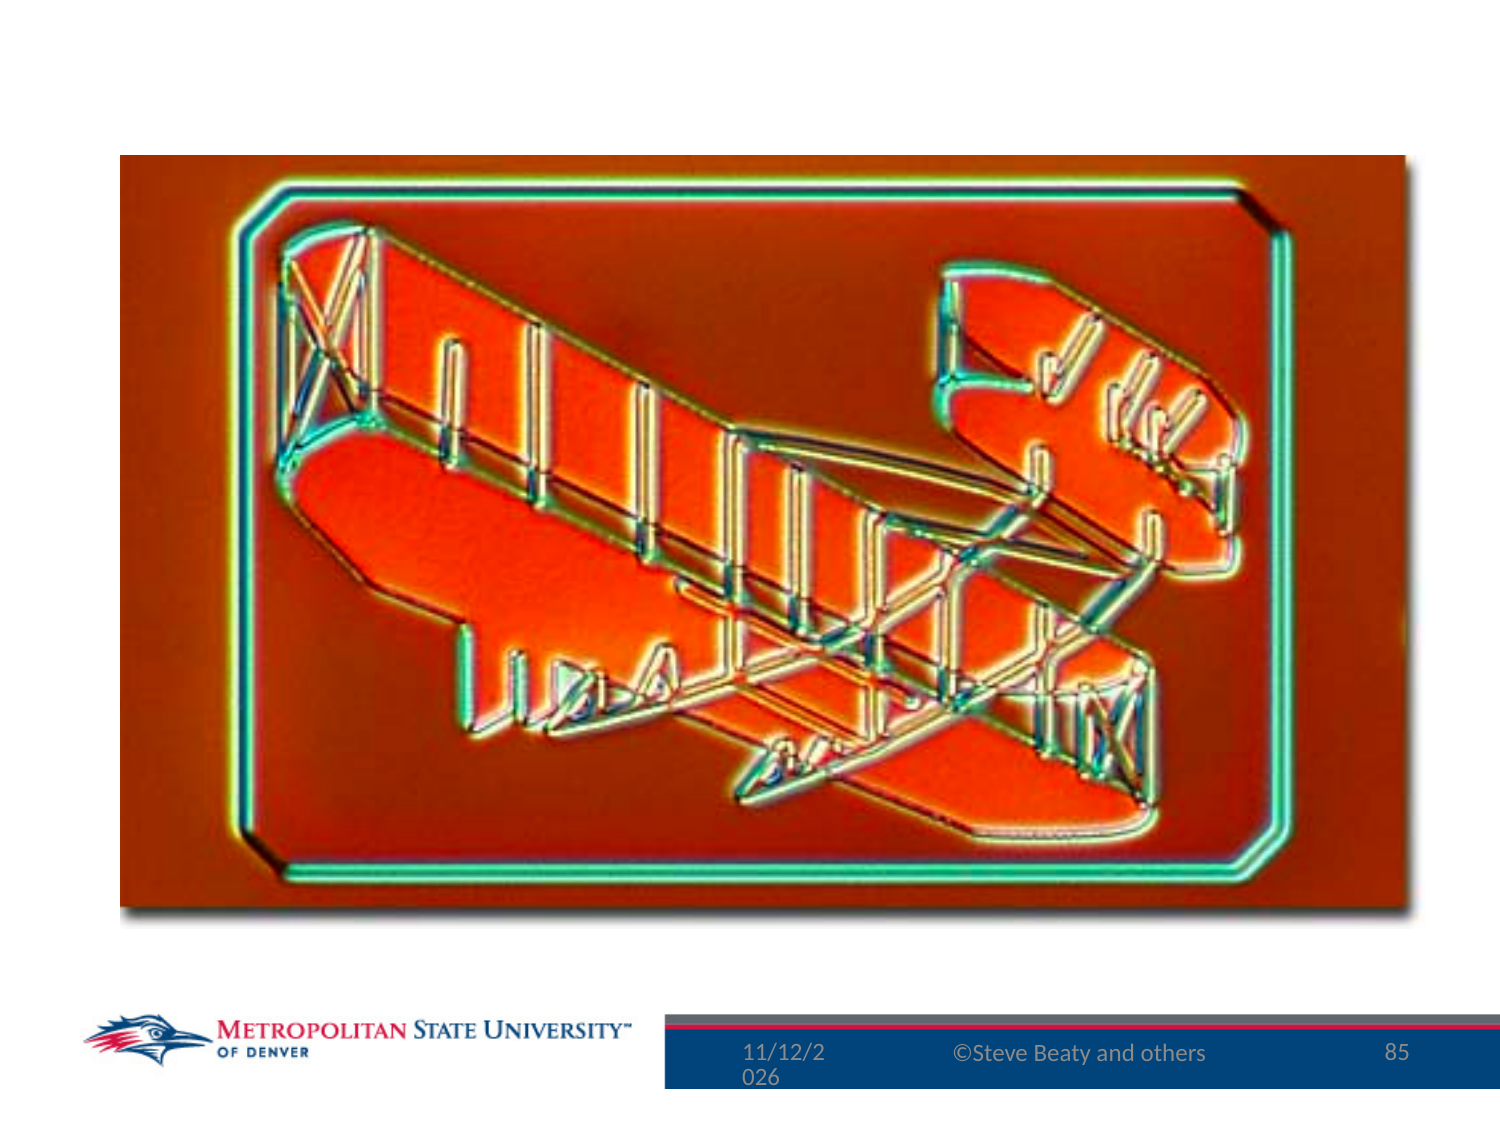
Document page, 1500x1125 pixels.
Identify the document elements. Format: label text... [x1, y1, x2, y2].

picture [44, 1012, 1500, 1089]
picture [119, 155, 1426, 929]
footer ©Steve Beaty and others [841, 1021, 1317, 1082]
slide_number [727, 1020, 842, 1081]
slide_number 85 [1316, 1020, 1425, 1081]
